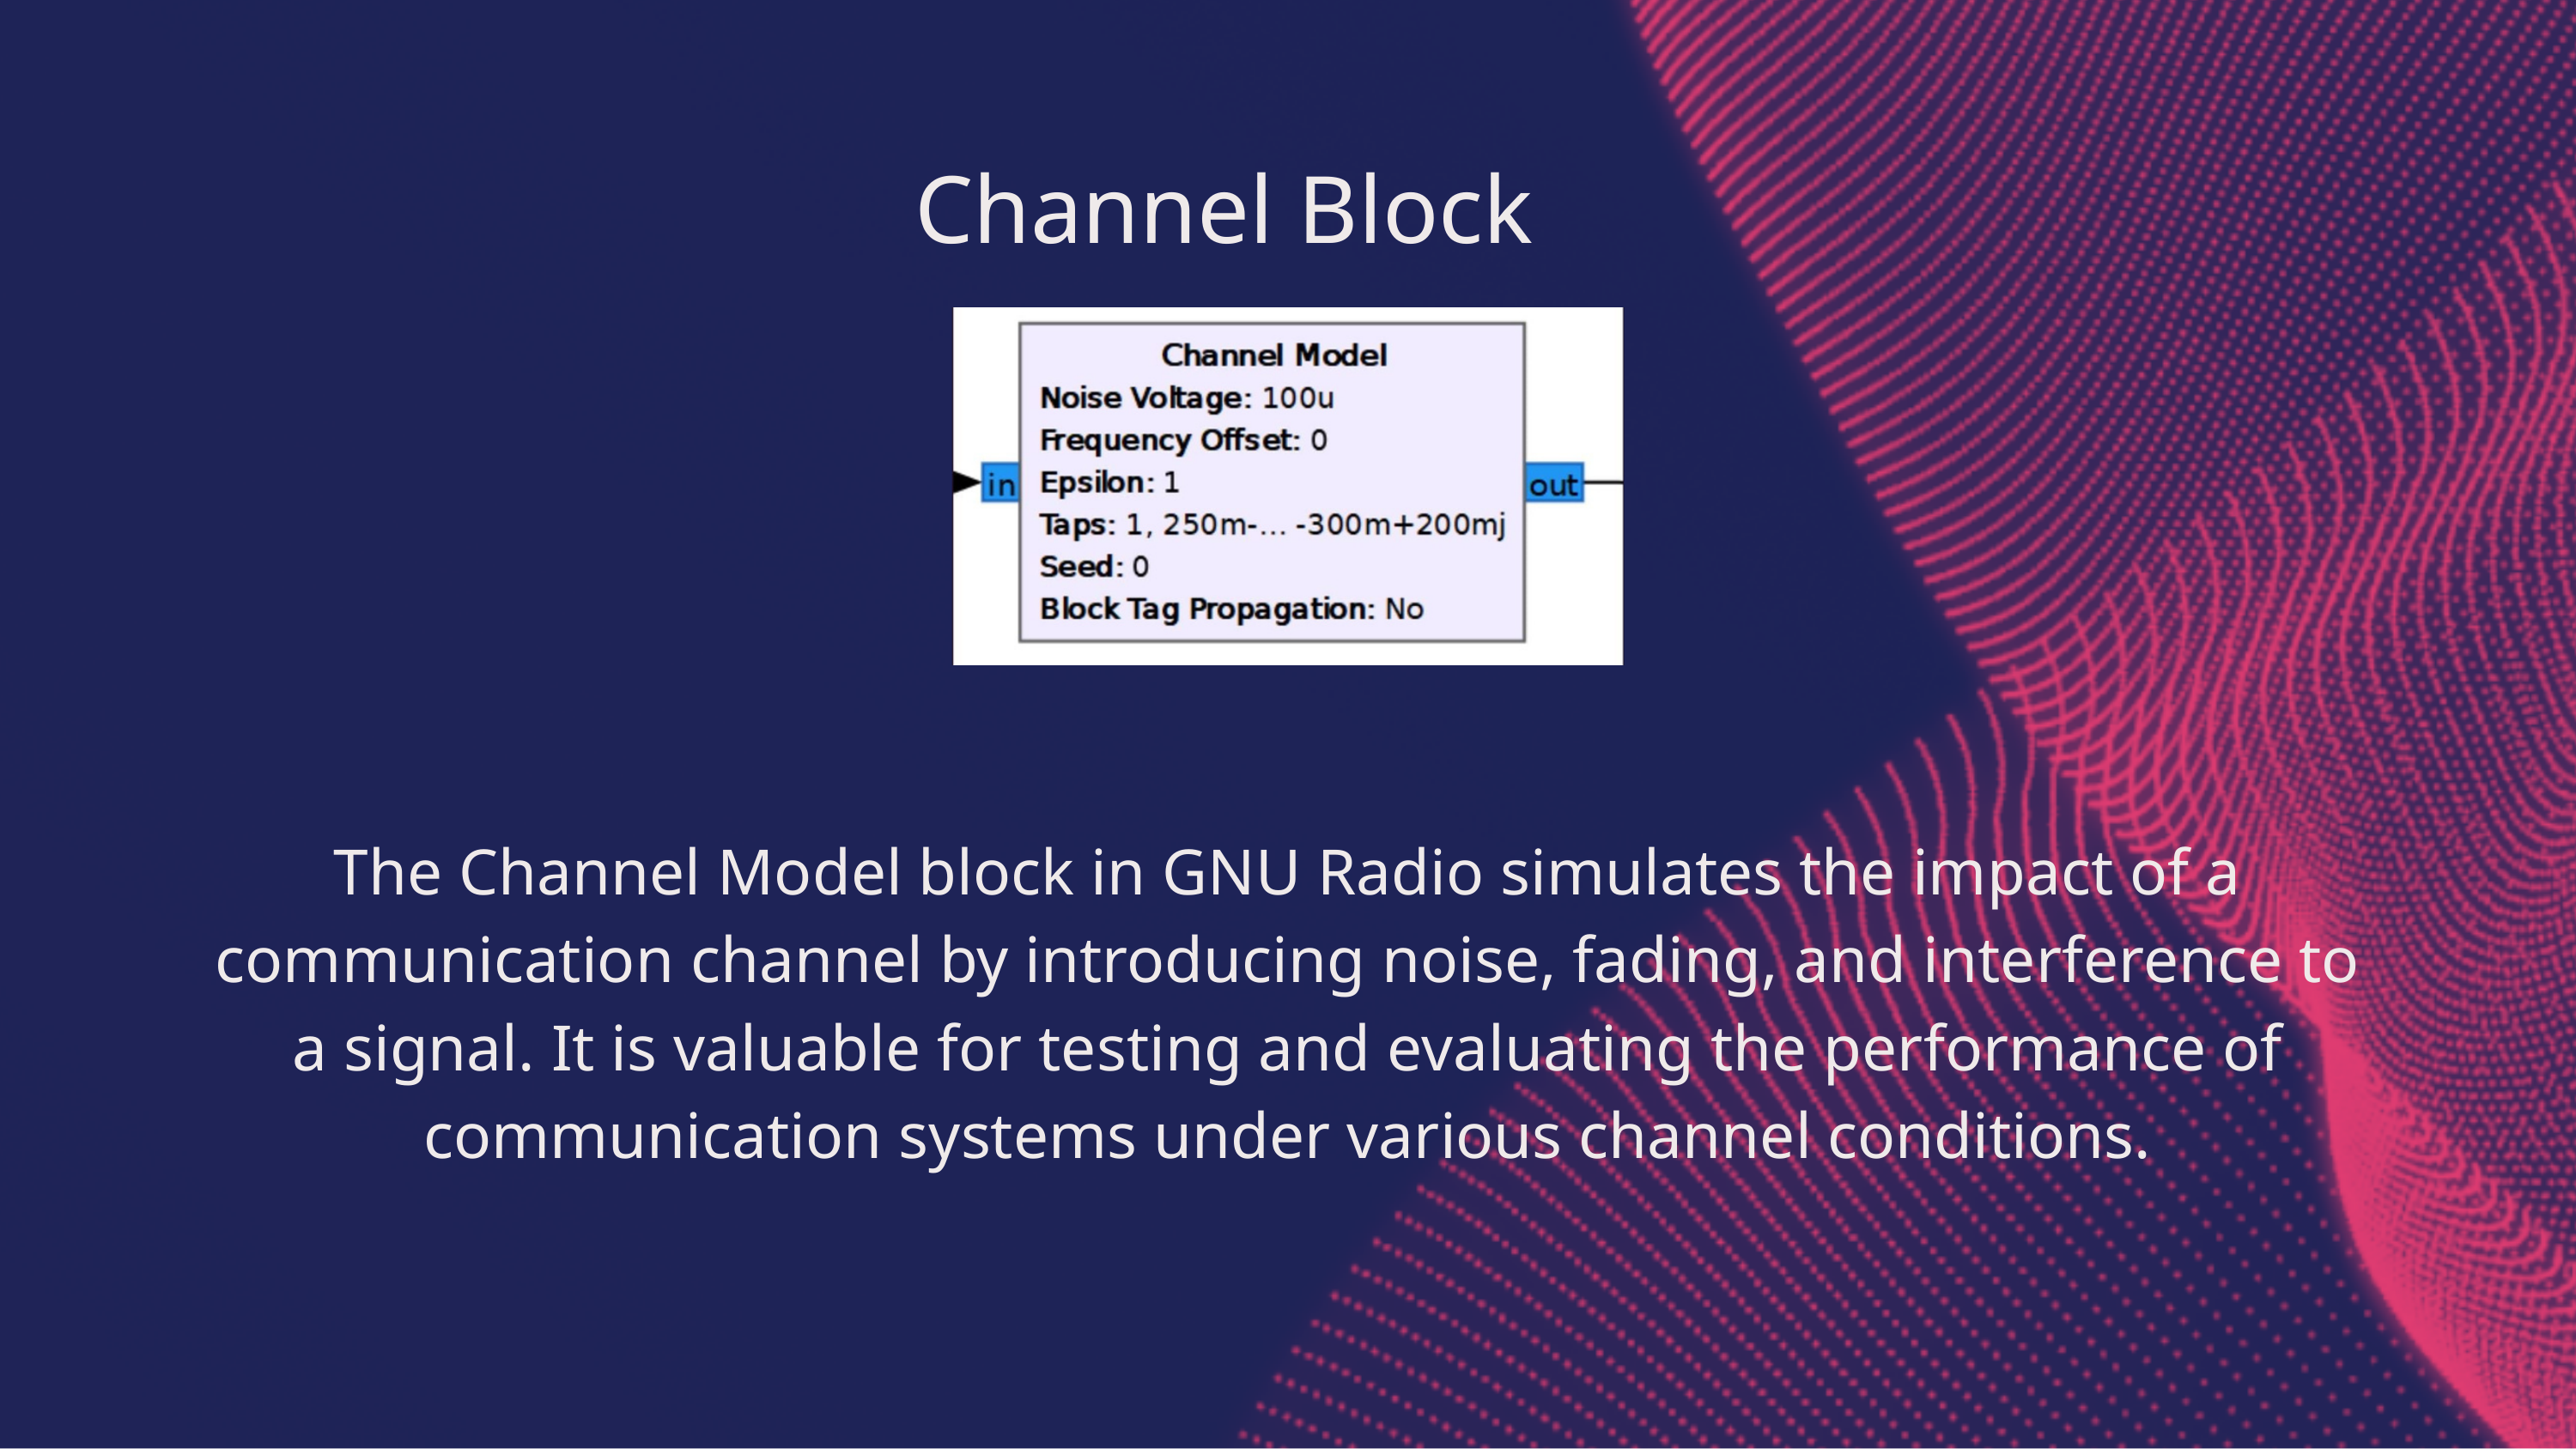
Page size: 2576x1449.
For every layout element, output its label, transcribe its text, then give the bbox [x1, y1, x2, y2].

text_box Channel Block [897, 131, 1551, 262]
text_box [951, 307, 1625, 665]
text_box [0, 0, 2576, 1449]
text_box The Channel Model block in GNU Radio simulates the impact of a communication channel by introducing noise, fading, and interference to a signal. It is valuable for testing and evaluating the performance of communication systems under various channel conditions. [210, 819, 2366, 1171]
